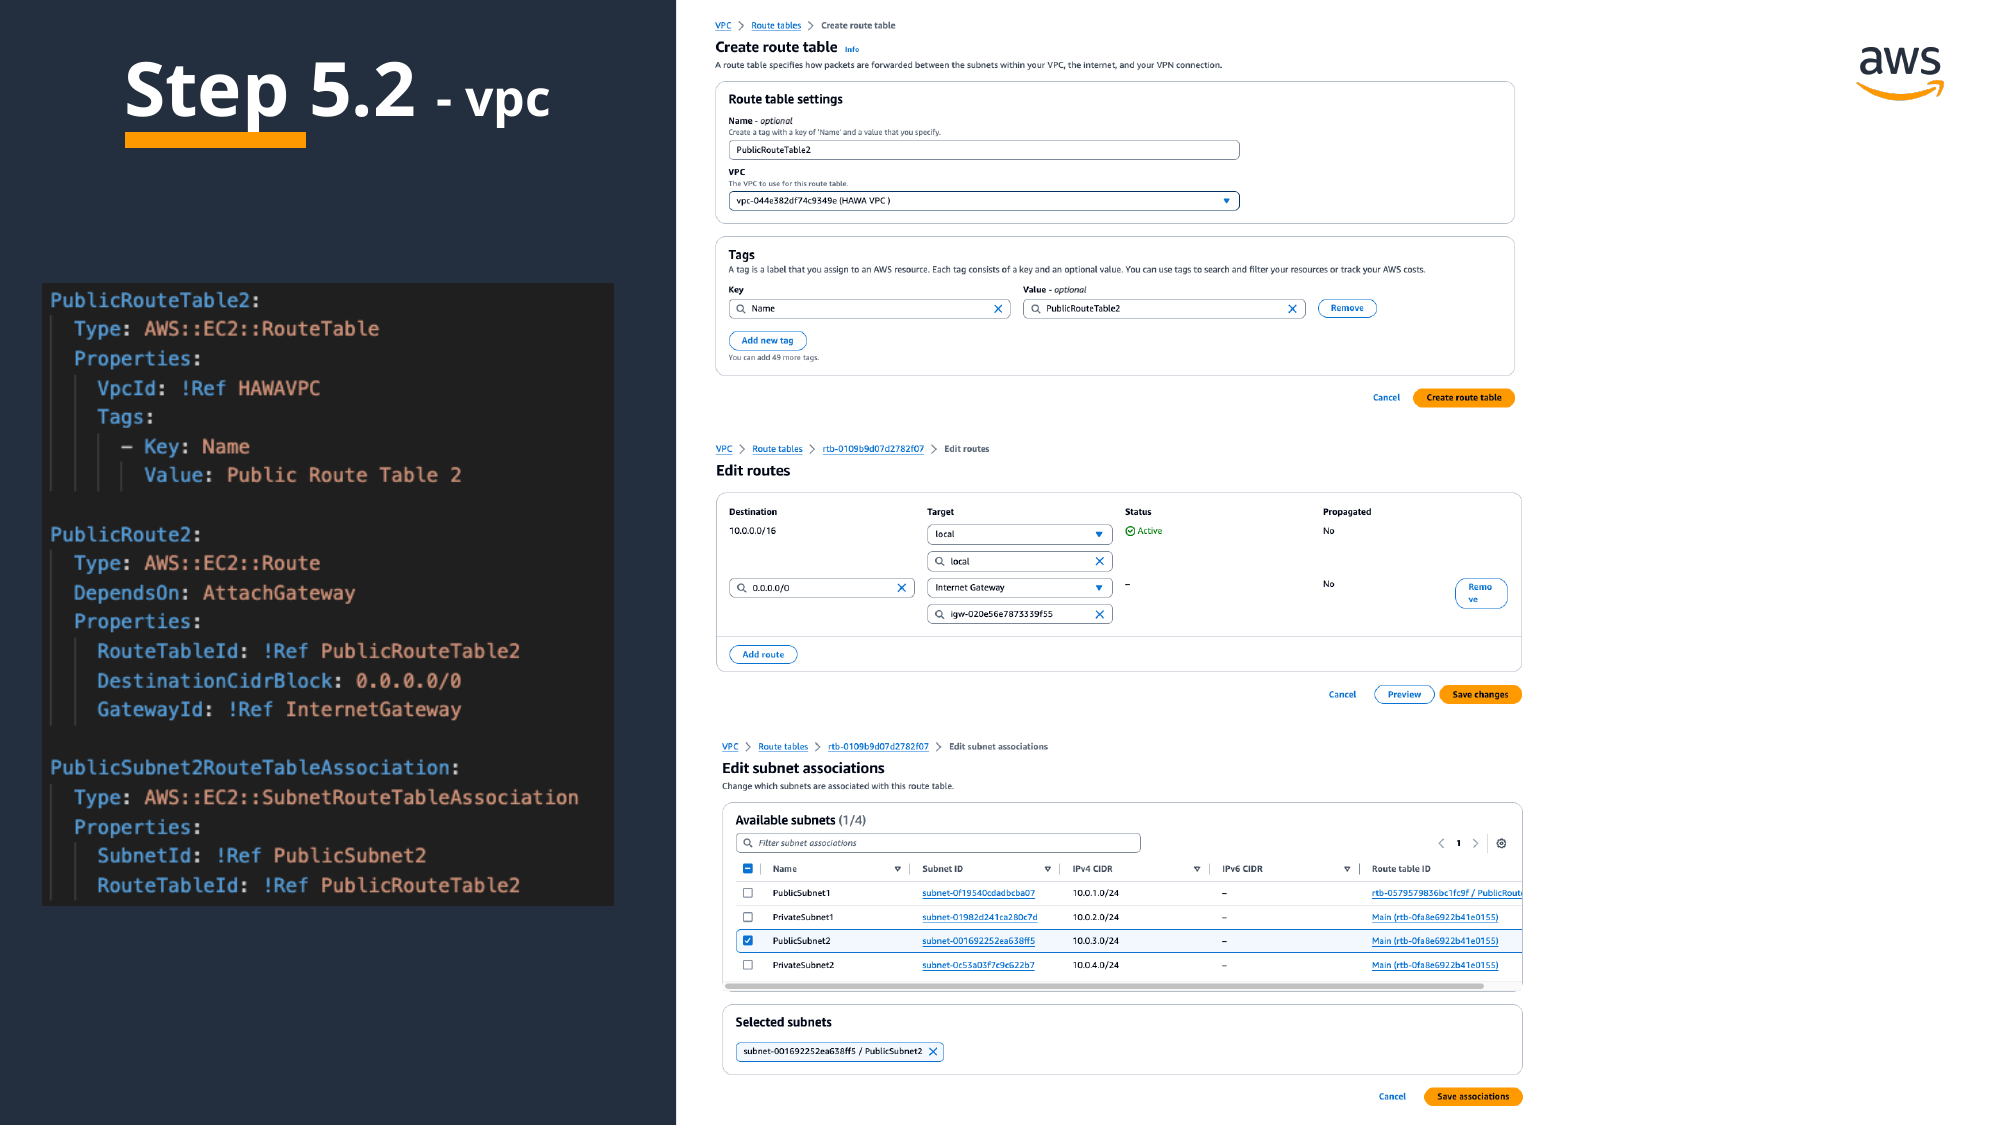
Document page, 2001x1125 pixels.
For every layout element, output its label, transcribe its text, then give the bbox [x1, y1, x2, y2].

picture [42, 283, 614, 906]
text_box Step 5.2 - vpc [109, 33, 572, 139]
picture [1855, 46, 1945, 101]
picture [709, 436, 1533, 714]
picture [709, 19, 1533, 414]
picture [709, 735, 1533, 1115]
